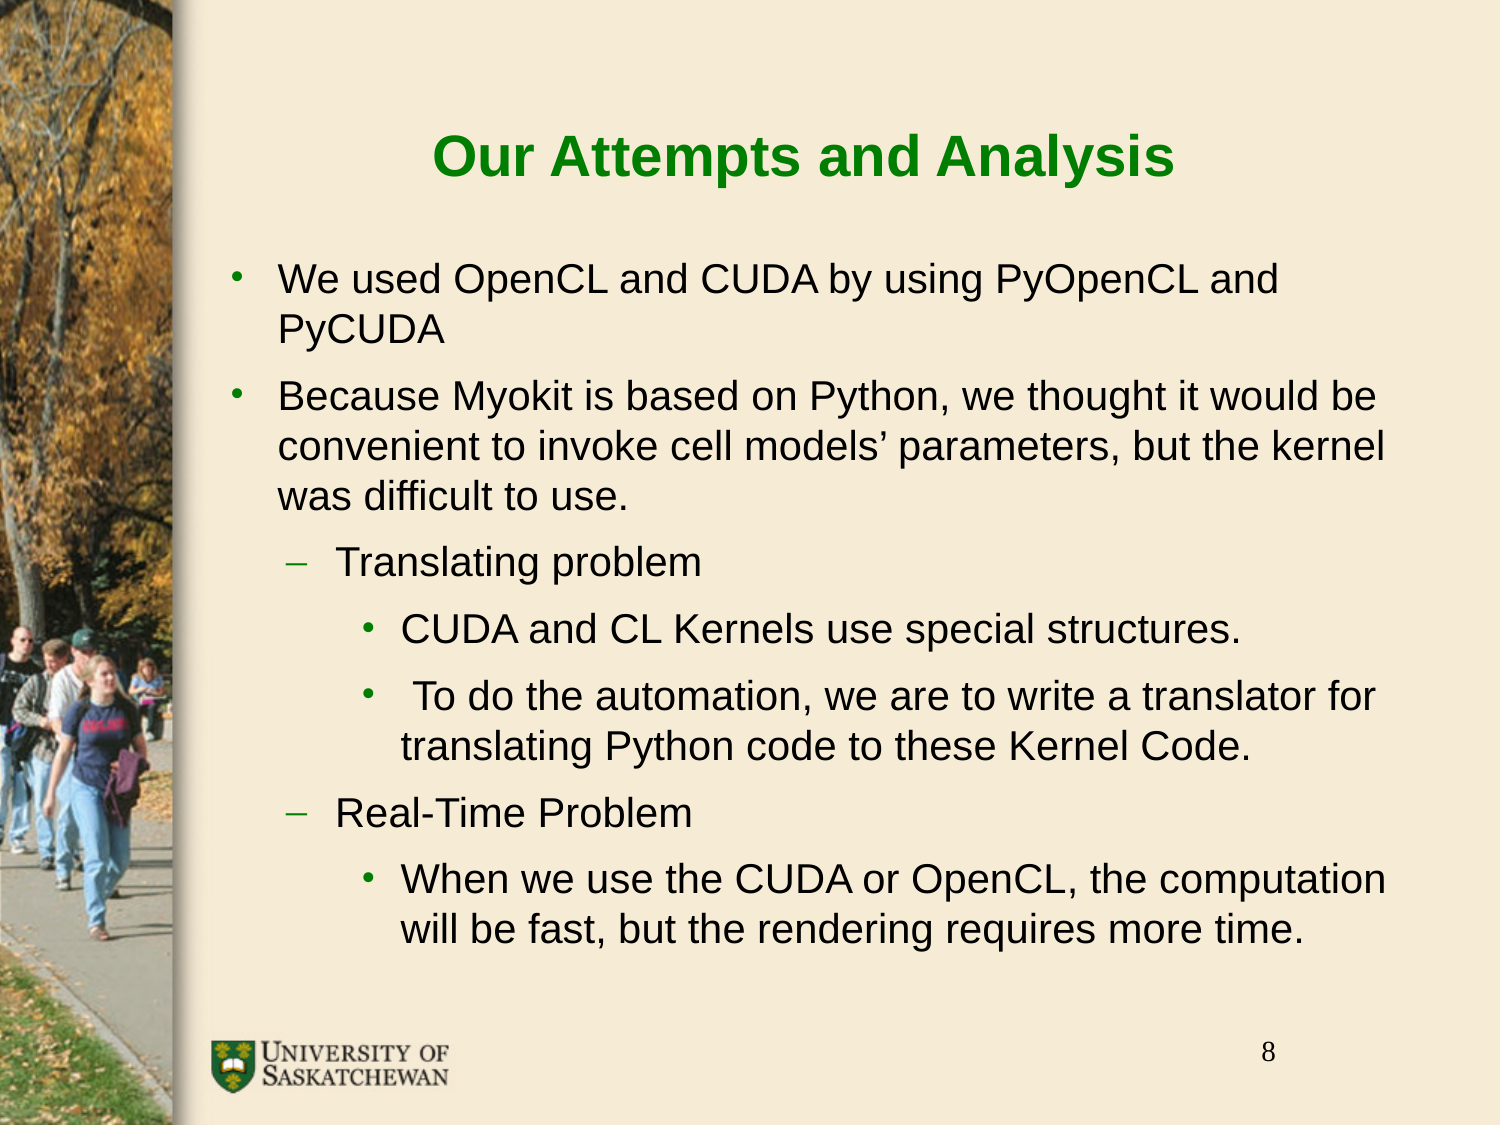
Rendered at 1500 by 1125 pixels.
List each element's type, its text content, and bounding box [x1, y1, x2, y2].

picture [0, 0, 1500, 1125]
list We used OpenCL and CUDA by using PyOpenCL and PyCUDA Because Myokit is based on Python, we thought it would be convenient to invoke cell models’ parameters, but the kernel was difficult to use. Translating problem CUDA and CL Kernels use special structures. To do the automation, we are to write a translator for translating Python code to these Kernel Code. Real-Time Problem When we use the CUDA or OpenCL, the computation will be fast, but the rendering requires more time. [206, 243, 1472, 1125]
title Our Attempts and Analysis [195, 62, 1421, 244]
